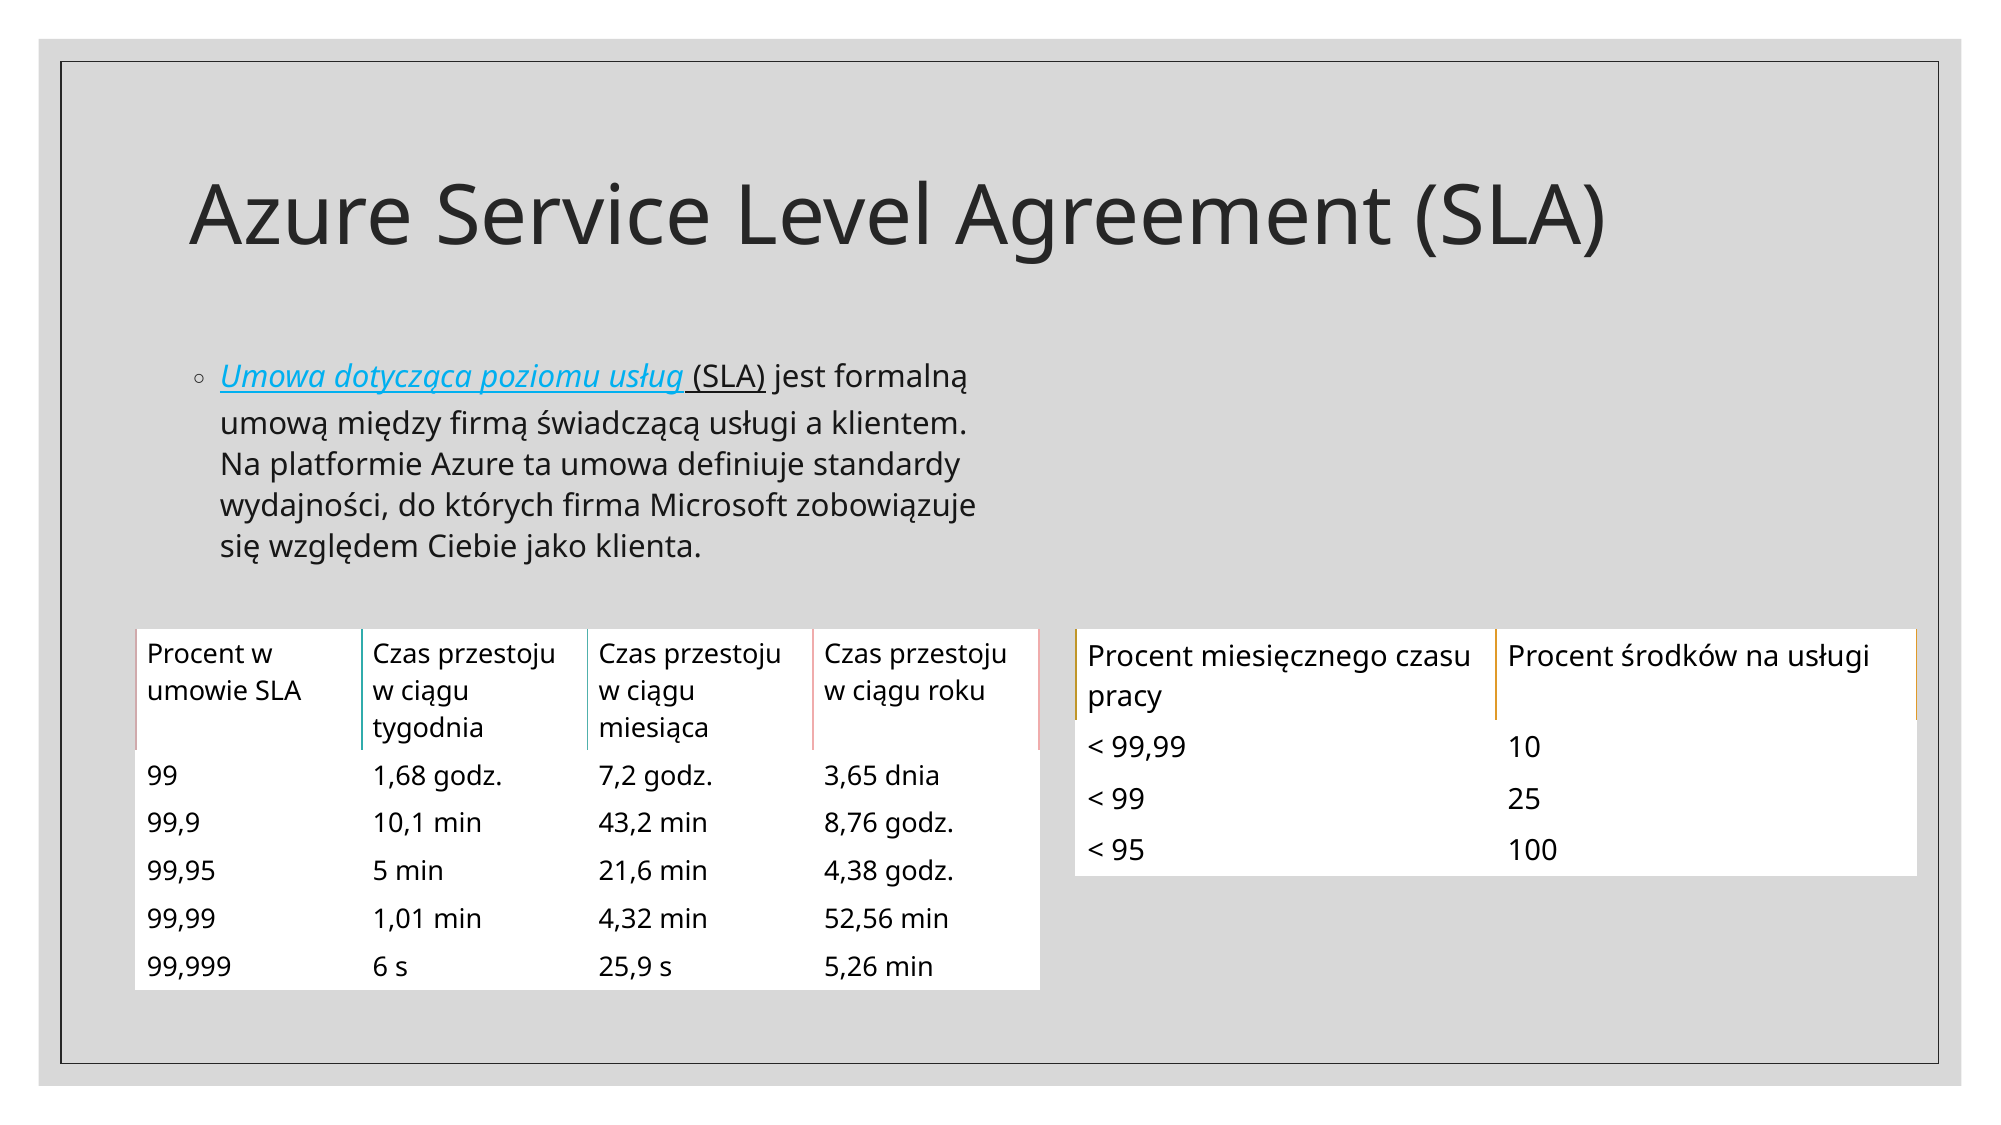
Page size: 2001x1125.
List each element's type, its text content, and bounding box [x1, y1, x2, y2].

table_header Czas przestoju w ciągu miesiąca [588, 629, 812, 750]
table_cell 10,1 min [362, 799, 587, 846]
table_cell 1,01 min [362, 895, 587, 941]
table_cell 43,2 min [588, 799, 813, 846]
table_cell 99 [137, 751, 361, 798]
table_cell 10 [1497, 721, 1916, 771]
table_header Czas przestoju w ciągu tygodnia [363, 629, 587, 750]
table_cell 100 [1497, 824, 1916, 874]
table_header Czas przestoju w ciągu roku [814, 629, 1038, 750]
table_cell < 99,99 [1076, 721, 1495, 771]
title Azure Service Level Agreement (SLA) [174, 105, 1825, 331]
table_cell 7,2 godz. [588, 751, 813, 798]
table_cell 4,38 godz. [814, 847, 1038, 893]
table_cell 8,76 godz. [814, 799, 1038, 846]
table_cell 1,68 godz. [362, 751, 587, 798]
table_cell 5,26 min [814, 942, 1038, 989]
table_cell 99,99 [137, 895, 361, 941]
table_header Procent w umowie SLA [137, 629, 361, 750]
table_cell 99,9 [137, 799, 361, 846]
table_cell 5 min [362, 847, 587, 893]
table_cell 99,95 [137, 847, 361, 893]
table_cell 99,999 [137, 942, 361, 989]
table_cell 6 s [362, 942, 587, 989]
table_header Procent miesięcznego czasu pracy [1077, 629, 1495, 720]
table_cell < 99 [1076, 773, 1495, 823]
table_header Procent środków na usługi [1497, 629, 1916, 720]
list Umowa dotycząca poziomu usług (SLA) jest formalną umową między firmą świadczącą usługi a klientem. Na platformie Azure ta umowa definiuje standardy wydajności, do których firma Microsoft zobowiązuje się względem Ciebie jako klienta. [174, 345, 1000, 629]
table_cell 3,65 dnia [814, 751, 1038, 798]
table_cell 25,9 s [588, 942, 813, 989]
table_cell 25 [1497, 773, 1916, 823]
table_cell < 95 [1076, 824, 1495, 874]
table_cell 4,32 min [588, 895, 813, 941]
table_cell 52,56 min [814, 895, 1038, 941]
table_cell 21,6 min [588, 847, 813, 893]
